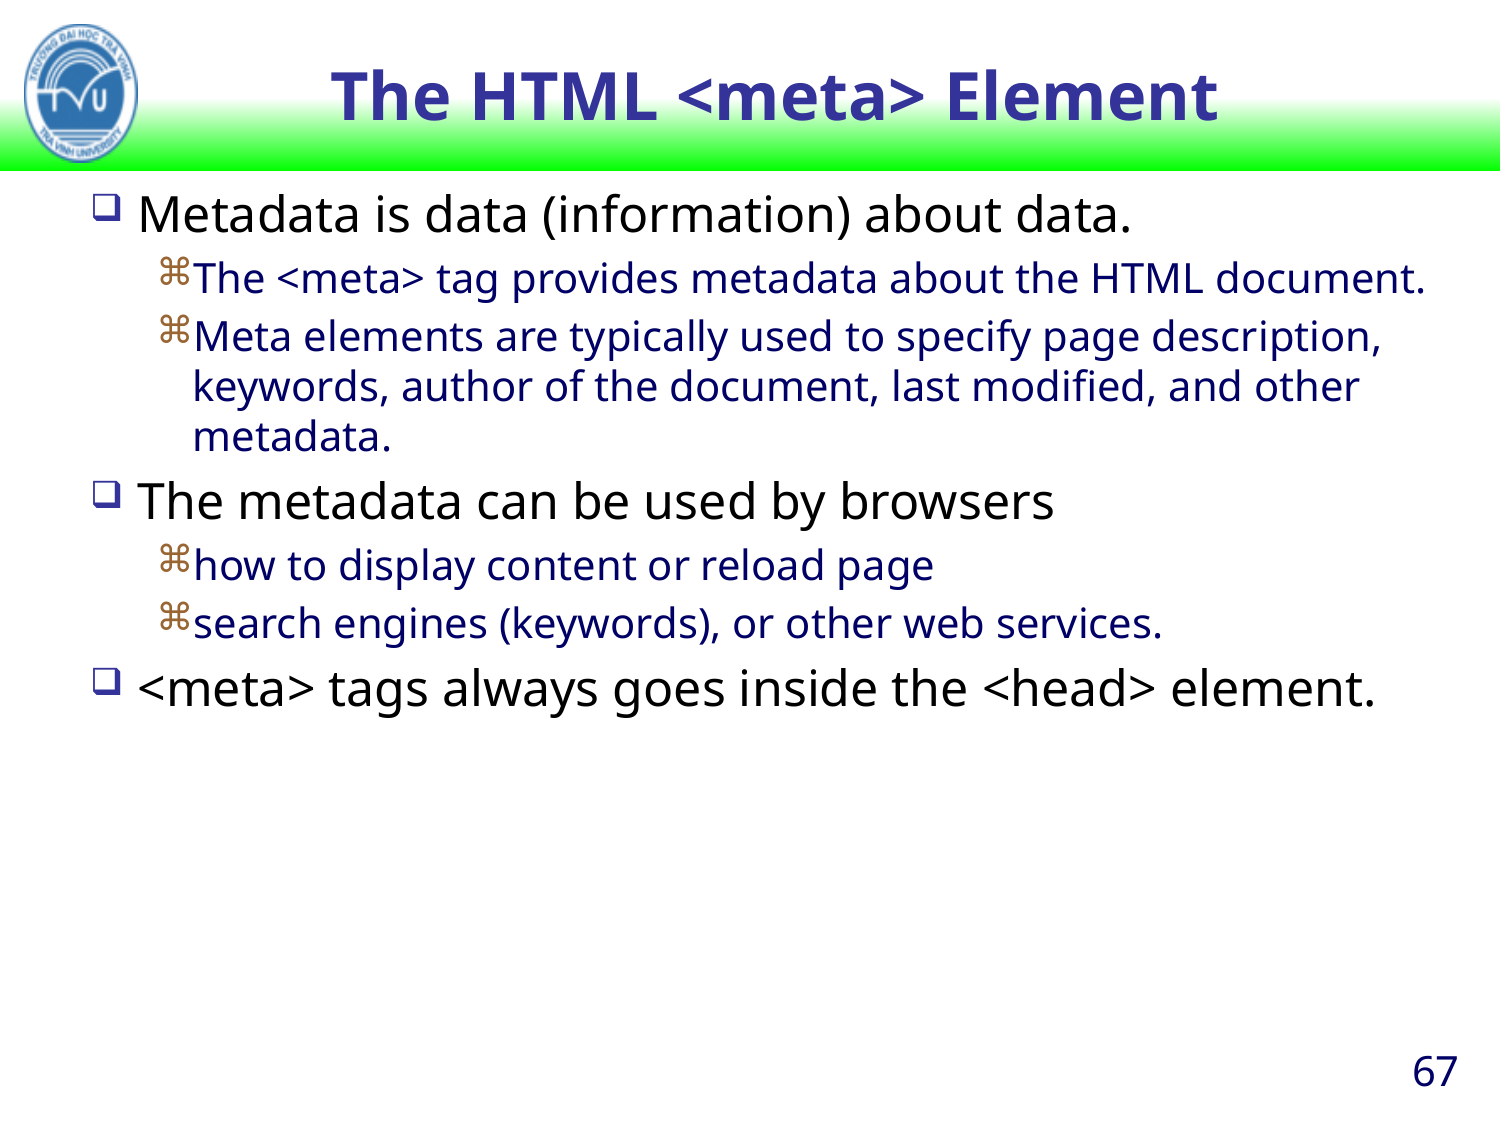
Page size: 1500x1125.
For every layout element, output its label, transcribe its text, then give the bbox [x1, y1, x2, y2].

picture [24, 24, 74, 163]
title The HTML <meta> Element [74, 24, 1476, 163]
slide_number 67 [1312, 1037, 1476, 1101]
list Metadata is data (information) about data. The <meta> tag provides metadata about the HTML document. Meta elements are typically used to specify page description, keywords, author of the document, last modified, and other metadata. The metadata can be used by browsers how to display content or reload page search engines (keywords), or other web services. <meta> tags always goes inside the <head> element. [74, 174, 1476, 1051]
